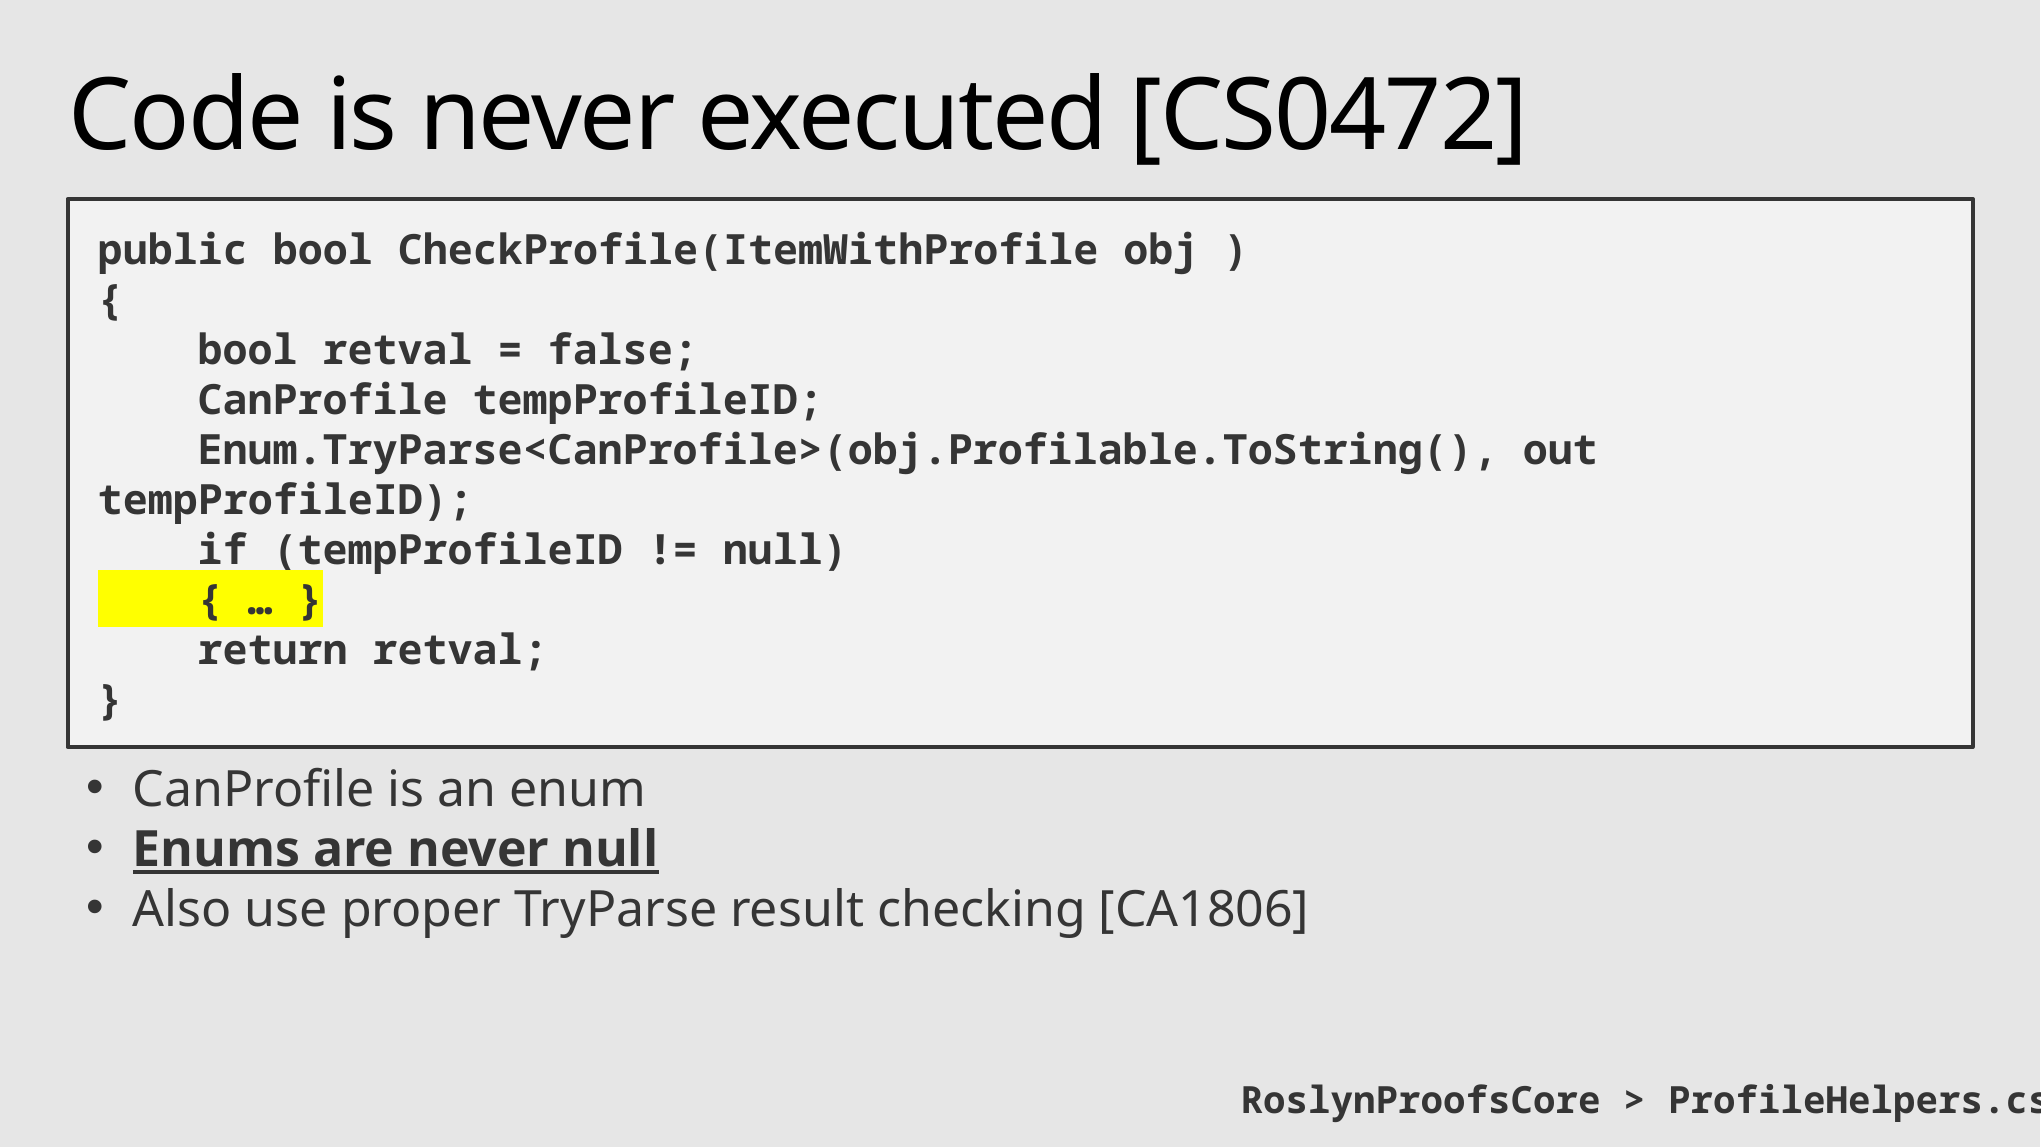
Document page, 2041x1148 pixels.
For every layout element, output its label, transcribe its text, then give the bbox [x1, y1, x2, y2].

title Code is never executed [CS0472] [45, 48, 1996, 199]
text_box RoslynProofsCore > ProfileHelpers.cs [1225, 1069, 2041, 1129]
text_box CanProfile is an enum Enums are never null Also use proper TryParse result checking [CA1806] [71, 749, 1325, 1014]
text_box public bool CheckProfile(ItemWithProfile obj ) { bool retval = false; CanProfile tempProfileID; Enum.TryParse<CanProfile>(obj.Profilable.ToString(), out tempProfileID); if (tempProfileID != null) { … } return retval; } [67, 198, 1973, 747]
